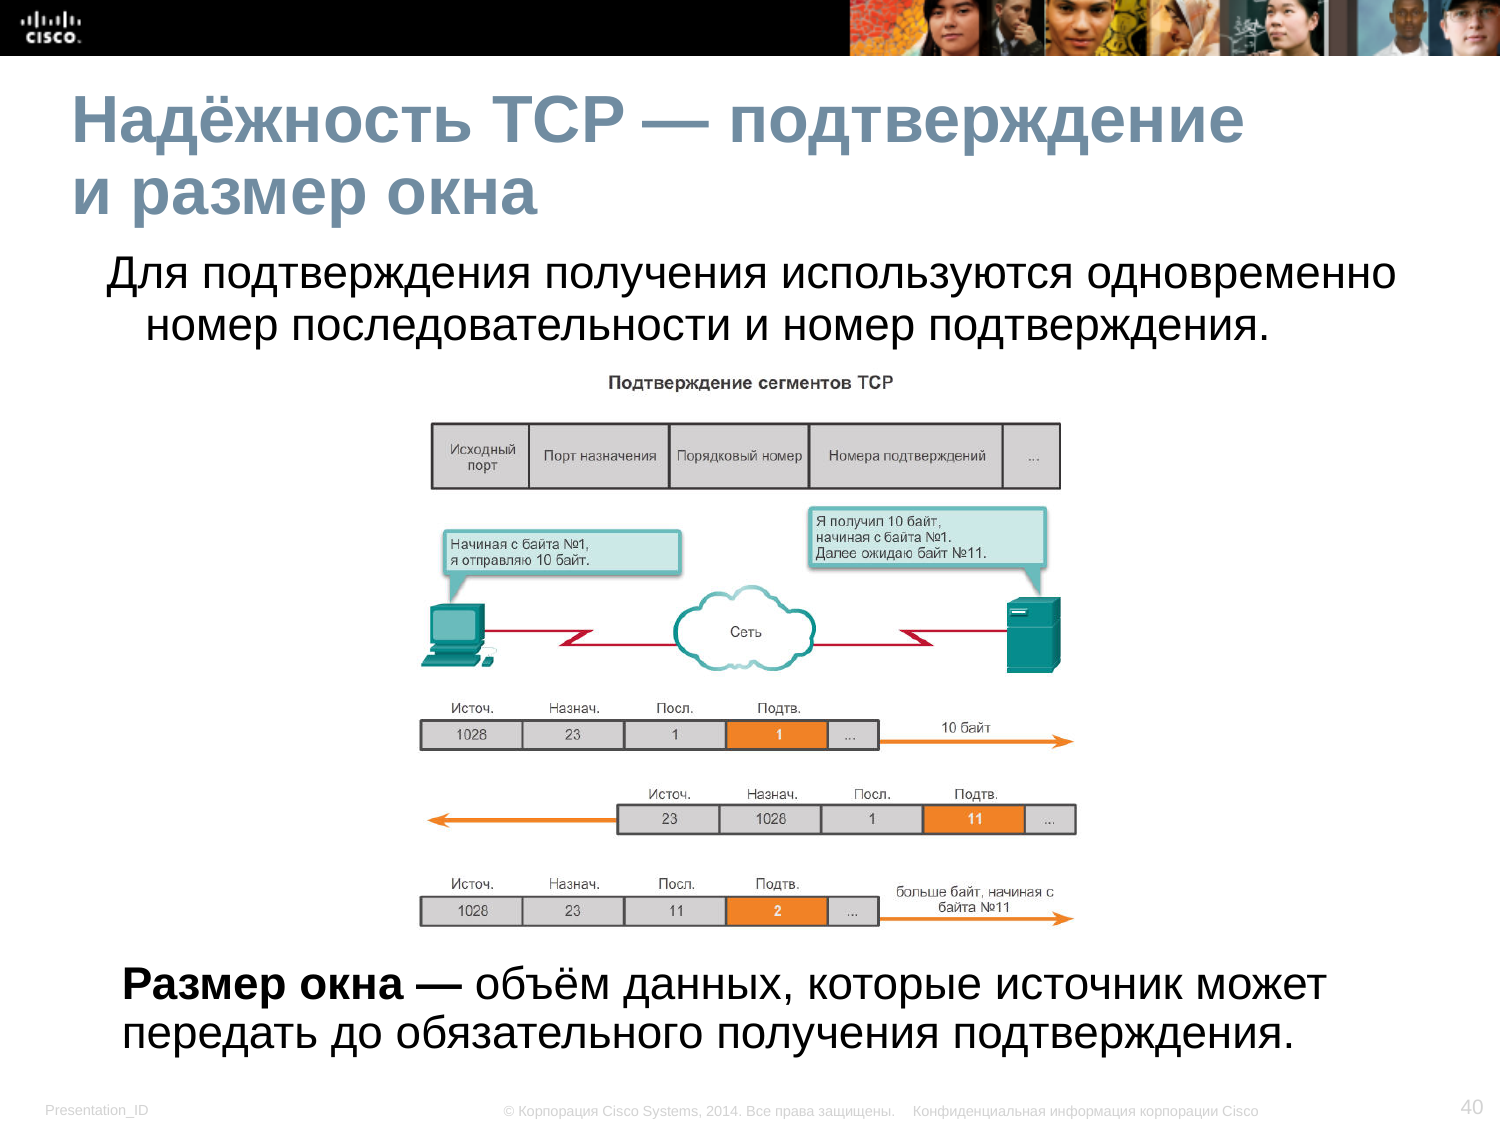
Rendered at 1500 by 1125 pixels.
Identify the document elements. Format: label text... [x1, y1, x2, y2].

title Надёжность TCP — подтверждение и размер окна [57, 109, 1294, 237]
picture [409, 368, 1096, 968]
list Для подтверждения получения используются одновременно номер последовательности и номер подтверждения. [92, 239, 1472, 1041]
picture [0, 0, 1500, 56]
text_box Размер окна — объём данных, которые источник может передать до обязательного получения подтверждения. [107, 952, 1367, 1066]
